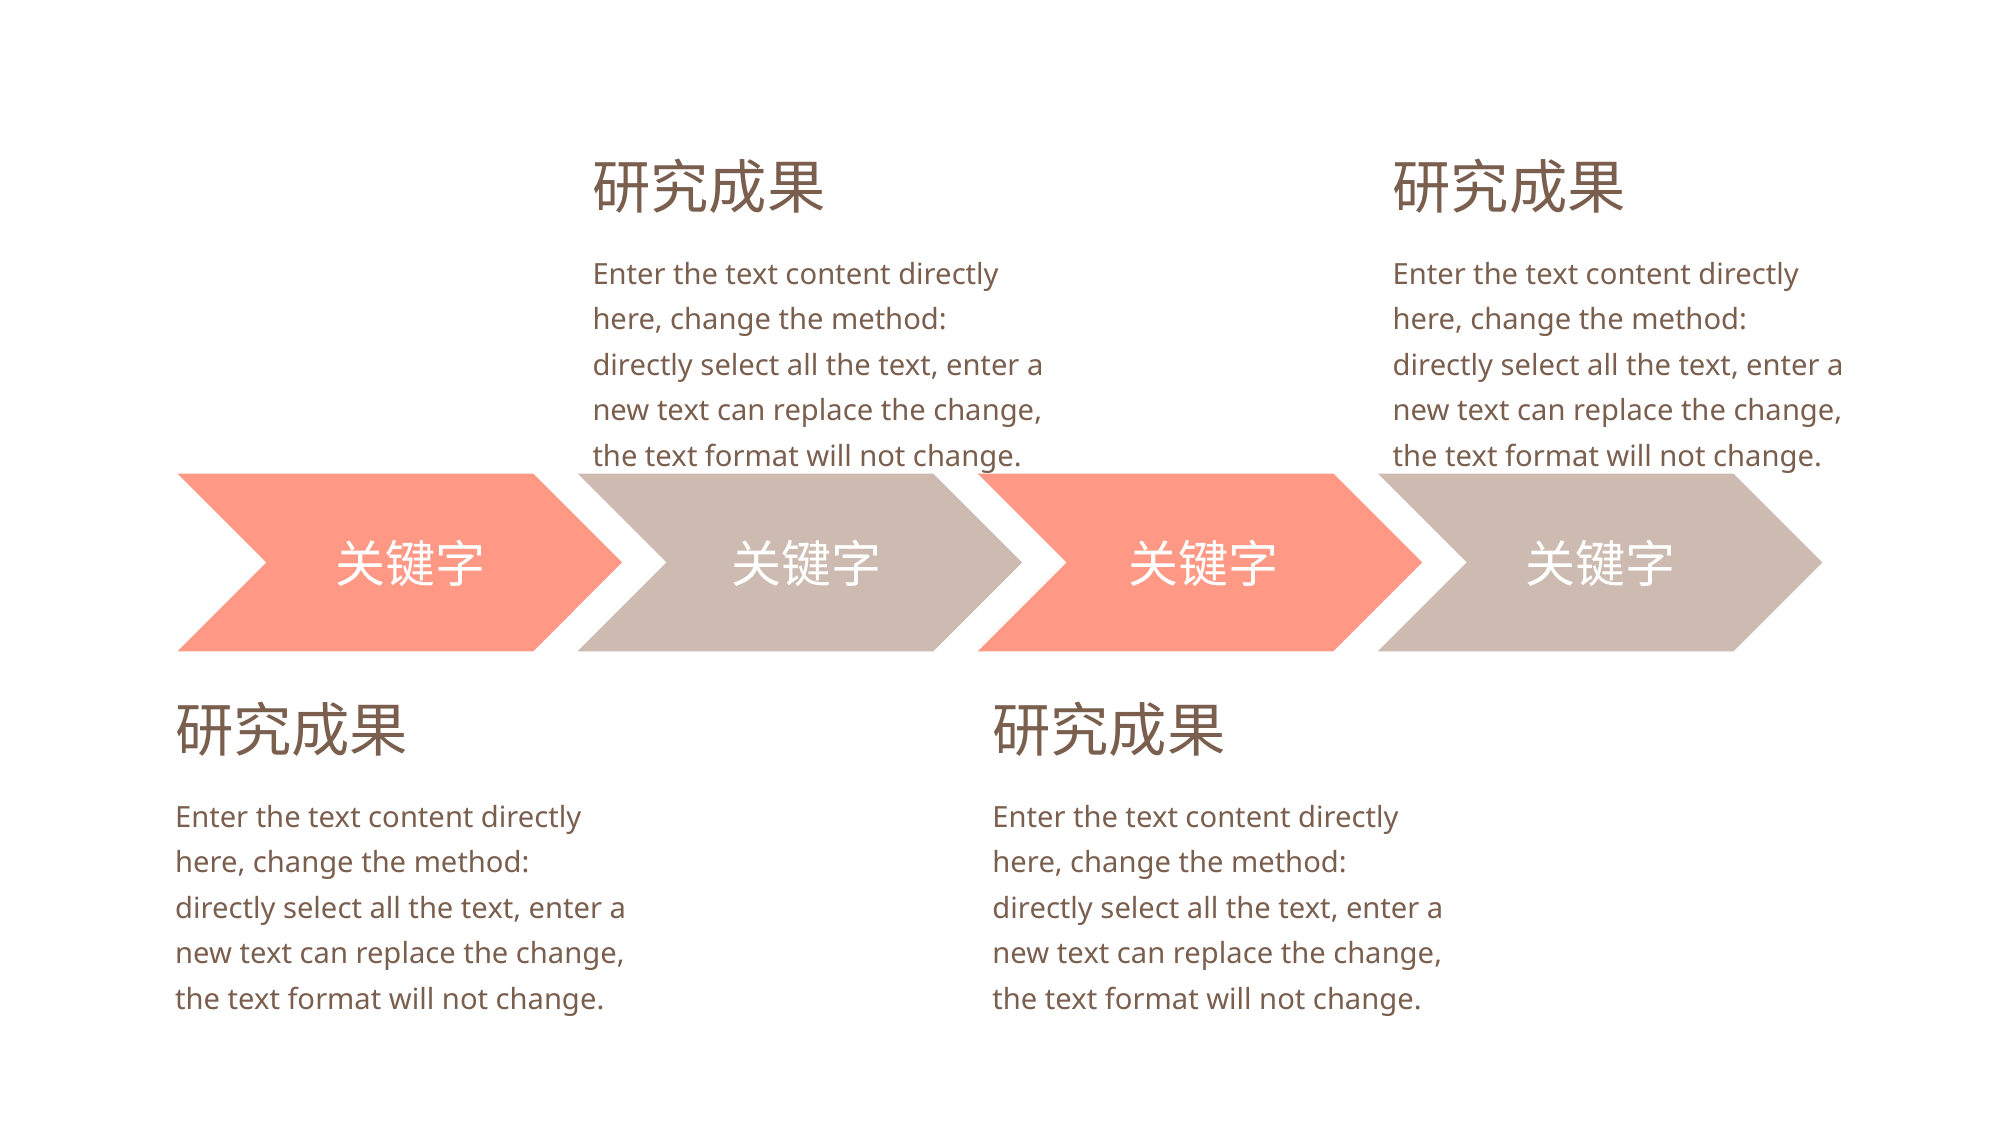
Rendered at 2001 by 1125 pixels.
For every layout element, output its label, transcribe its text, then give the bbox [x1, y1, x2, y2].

text_box 关键字 [277, 524, 543, 600]
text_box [977, 685, 1468, 977]
text_box 关键字 [673, 524, 940, 600]
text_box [1377, 142, 1868, 434]
text_box 关键字 [1070, 524, 1337, 600]
text_box [175, 472, 624, 653]
text_box [975, 472, 1424, 653]
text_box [577, 142, 1068, 434]
text_box 关键字 [1467, 524, 1734, 600]
text_box [575, 472, 1024, 653]
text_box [160, 685, 651, 977]
text_box [1375, 472, 1824, 653]
